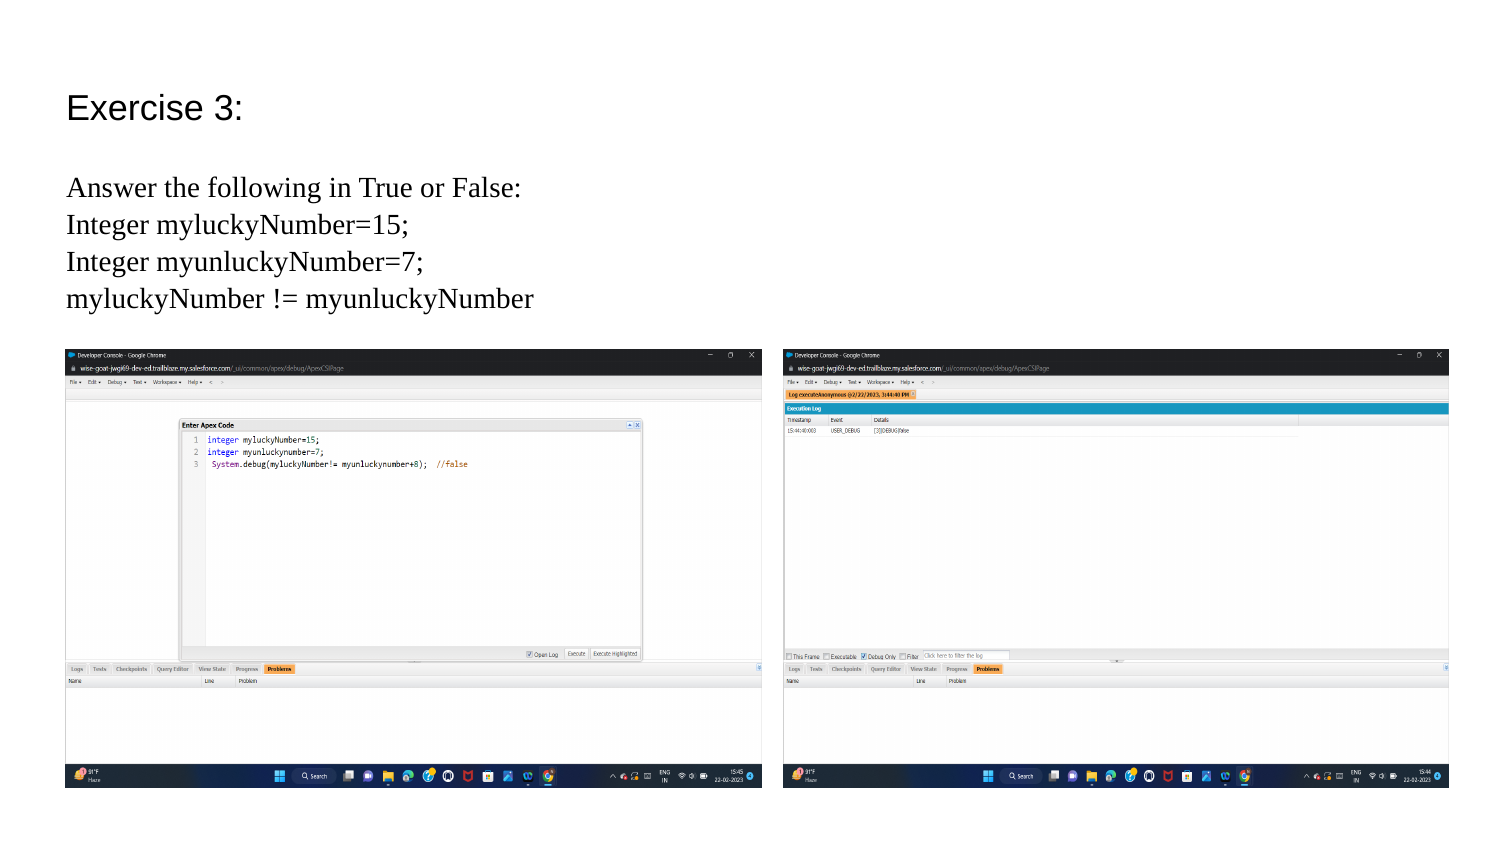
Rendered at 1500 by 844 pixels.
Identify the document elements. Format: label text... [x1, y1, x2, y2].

picture [783, 348, 1450, 789]
list Answer the following in True or False: Integer myluckyNumber=15; Integer myunluckyNumber=7; myluckyNumber != myunluckyNumber [51, 151, 1449, 750]
picture [65, 348, 763, 789]
title Exercise 3: [51, 72, 1449, 144]
